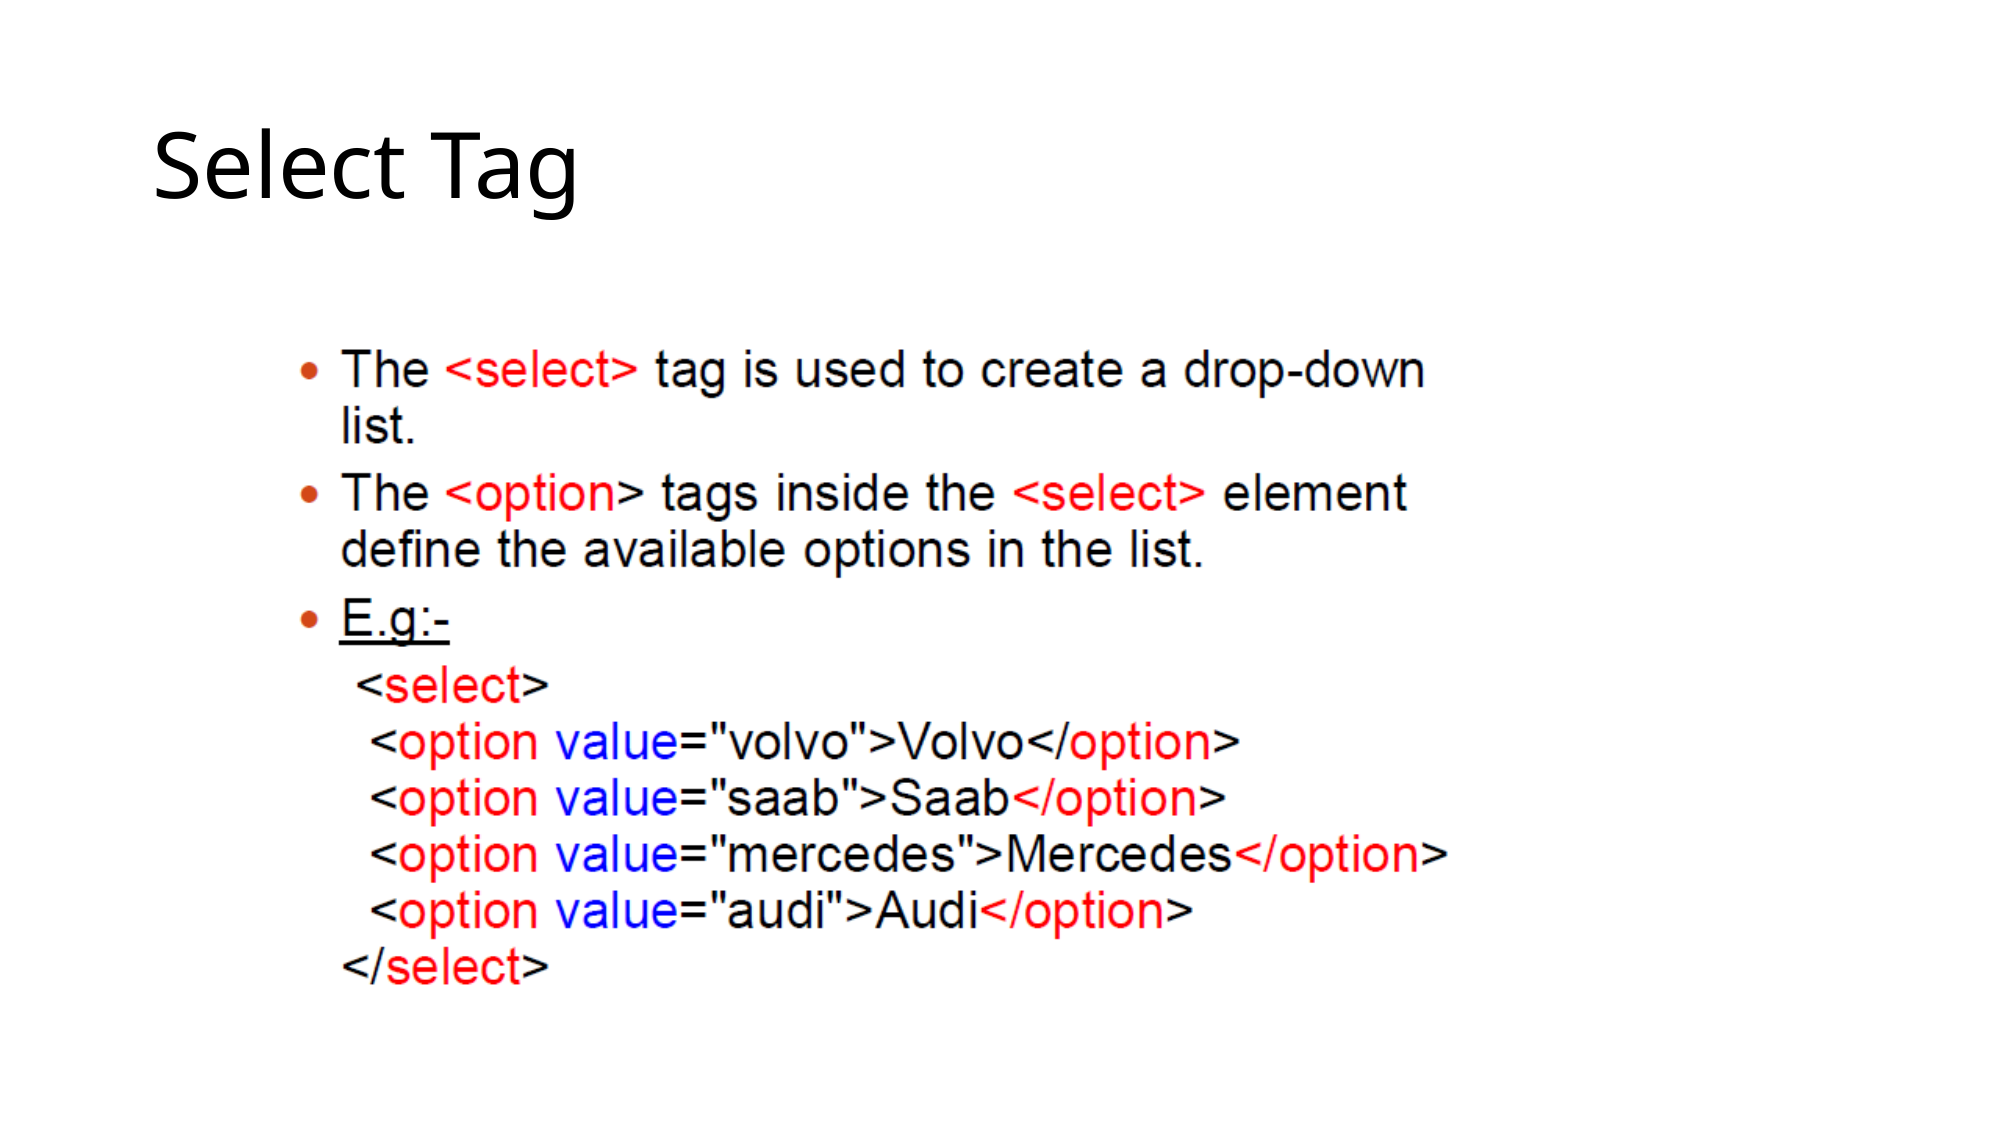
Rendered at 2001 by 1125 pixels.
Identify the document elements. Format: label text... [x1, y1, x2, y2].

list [250, 317, 1512, 1005]
title Select Tag [137, 59, 1863, 278]
